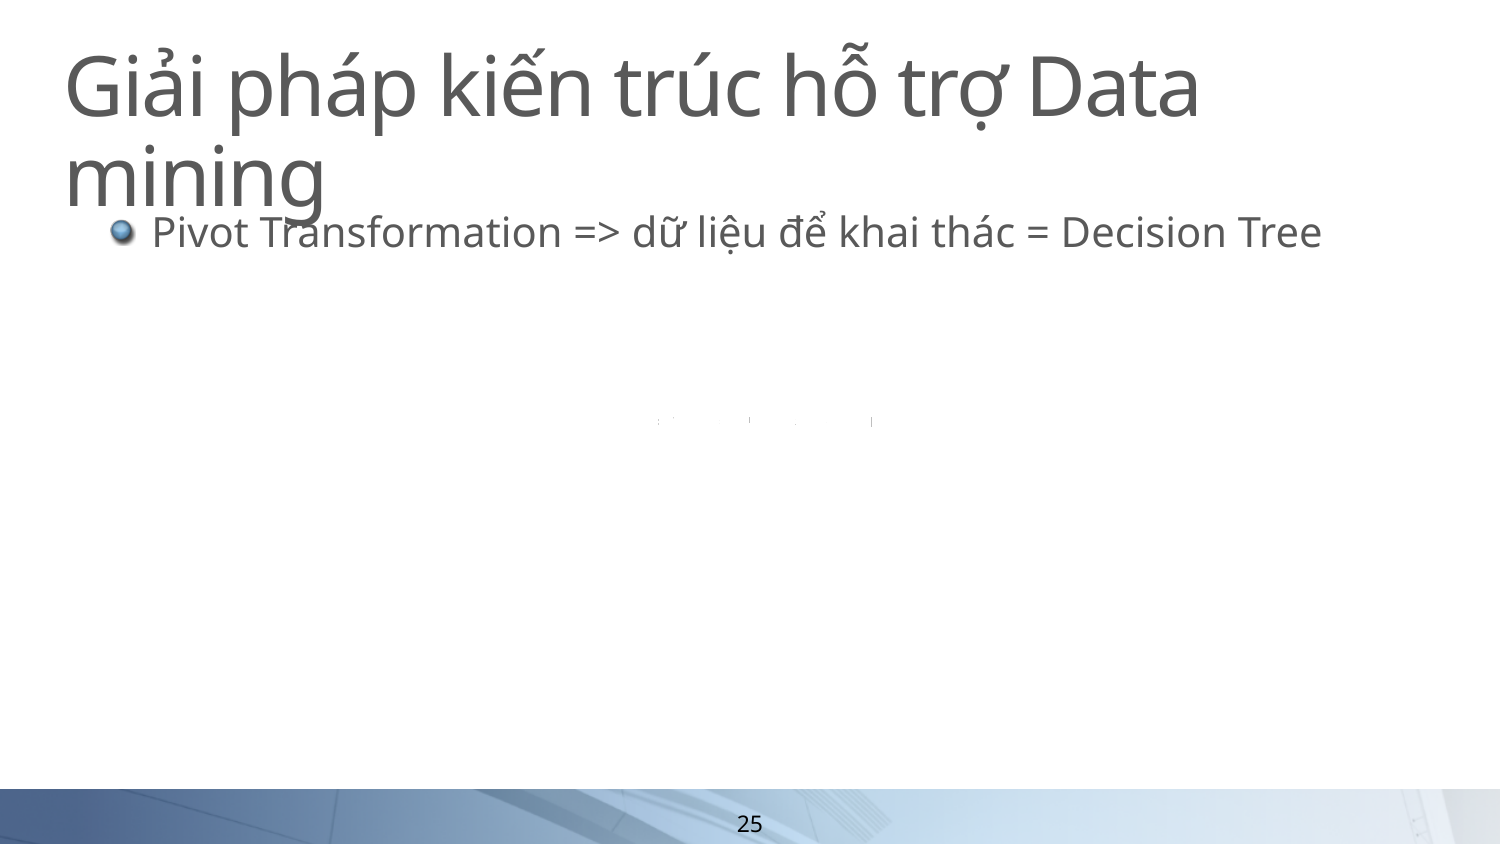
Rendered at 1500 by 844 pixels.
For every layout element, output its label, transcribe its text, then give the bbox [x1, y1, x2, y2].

picture [0, 789, 1500, 844]
list Pivot Transformation => dữ liệu để khai thác = Decision Tree [106, 206, 1407, 320]
picture [106, 216, 136, 246]
title Giải pháp kiến trúc hỗ trợ Data mining [63, 44, 1436, 113]
picture [613, 417, 887, 427]
